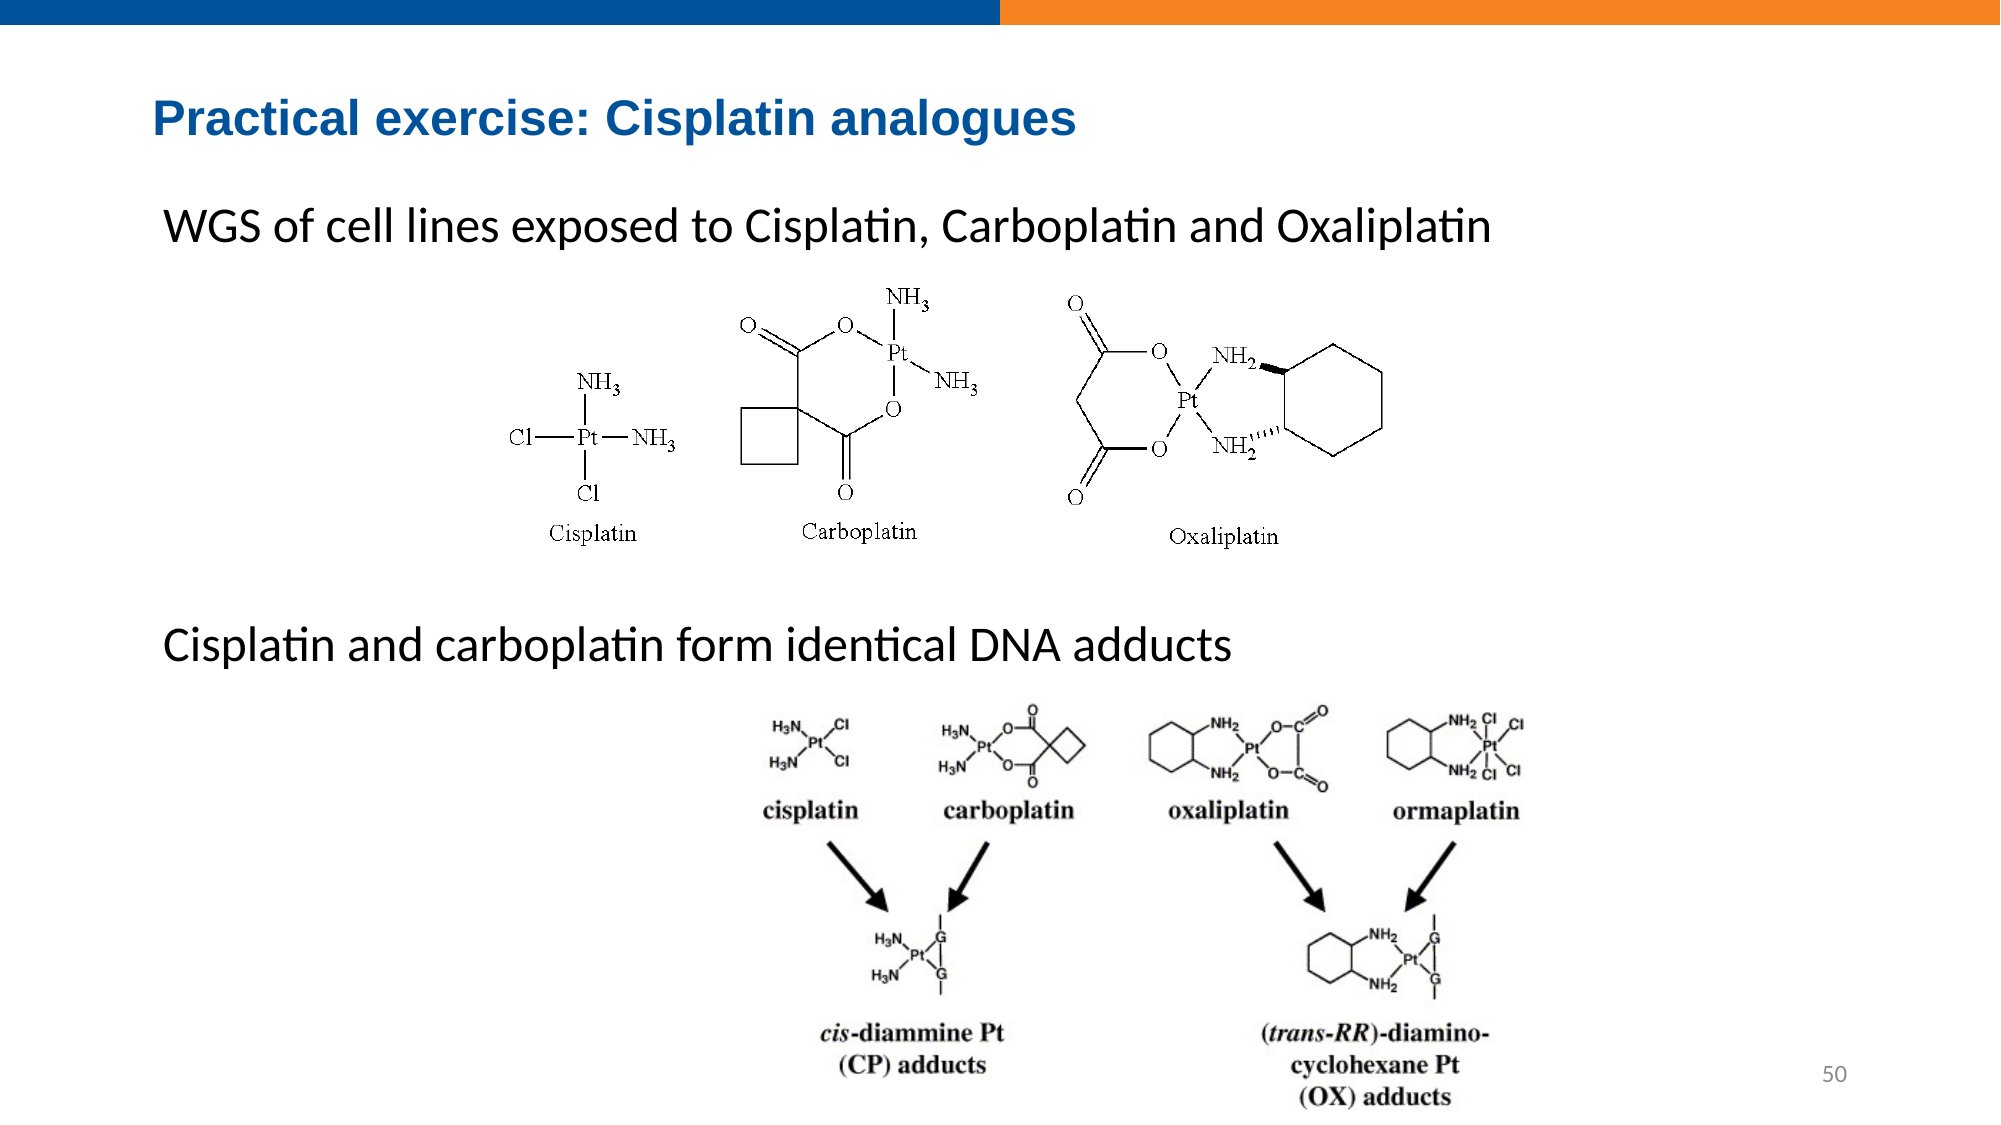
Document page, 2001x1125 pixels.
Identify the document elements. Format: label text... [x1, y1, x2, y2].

slide_number 50 [1524, 1042, 1863, 1103]
picture [0, 0, 2000, 25]
picture [395, 271, 1388, 551]
picture [763, 701, 1524, 1111]
list WGS of cell lines exposed to Cisplatin, Carboplatin and Oxaliplatin Cisplatin and carboplatin form identical DNA adducts [148, 192, 1872, 1015]
text_box Practical exercise: Cisplatin analogues [137, 59, 1863, 178]
